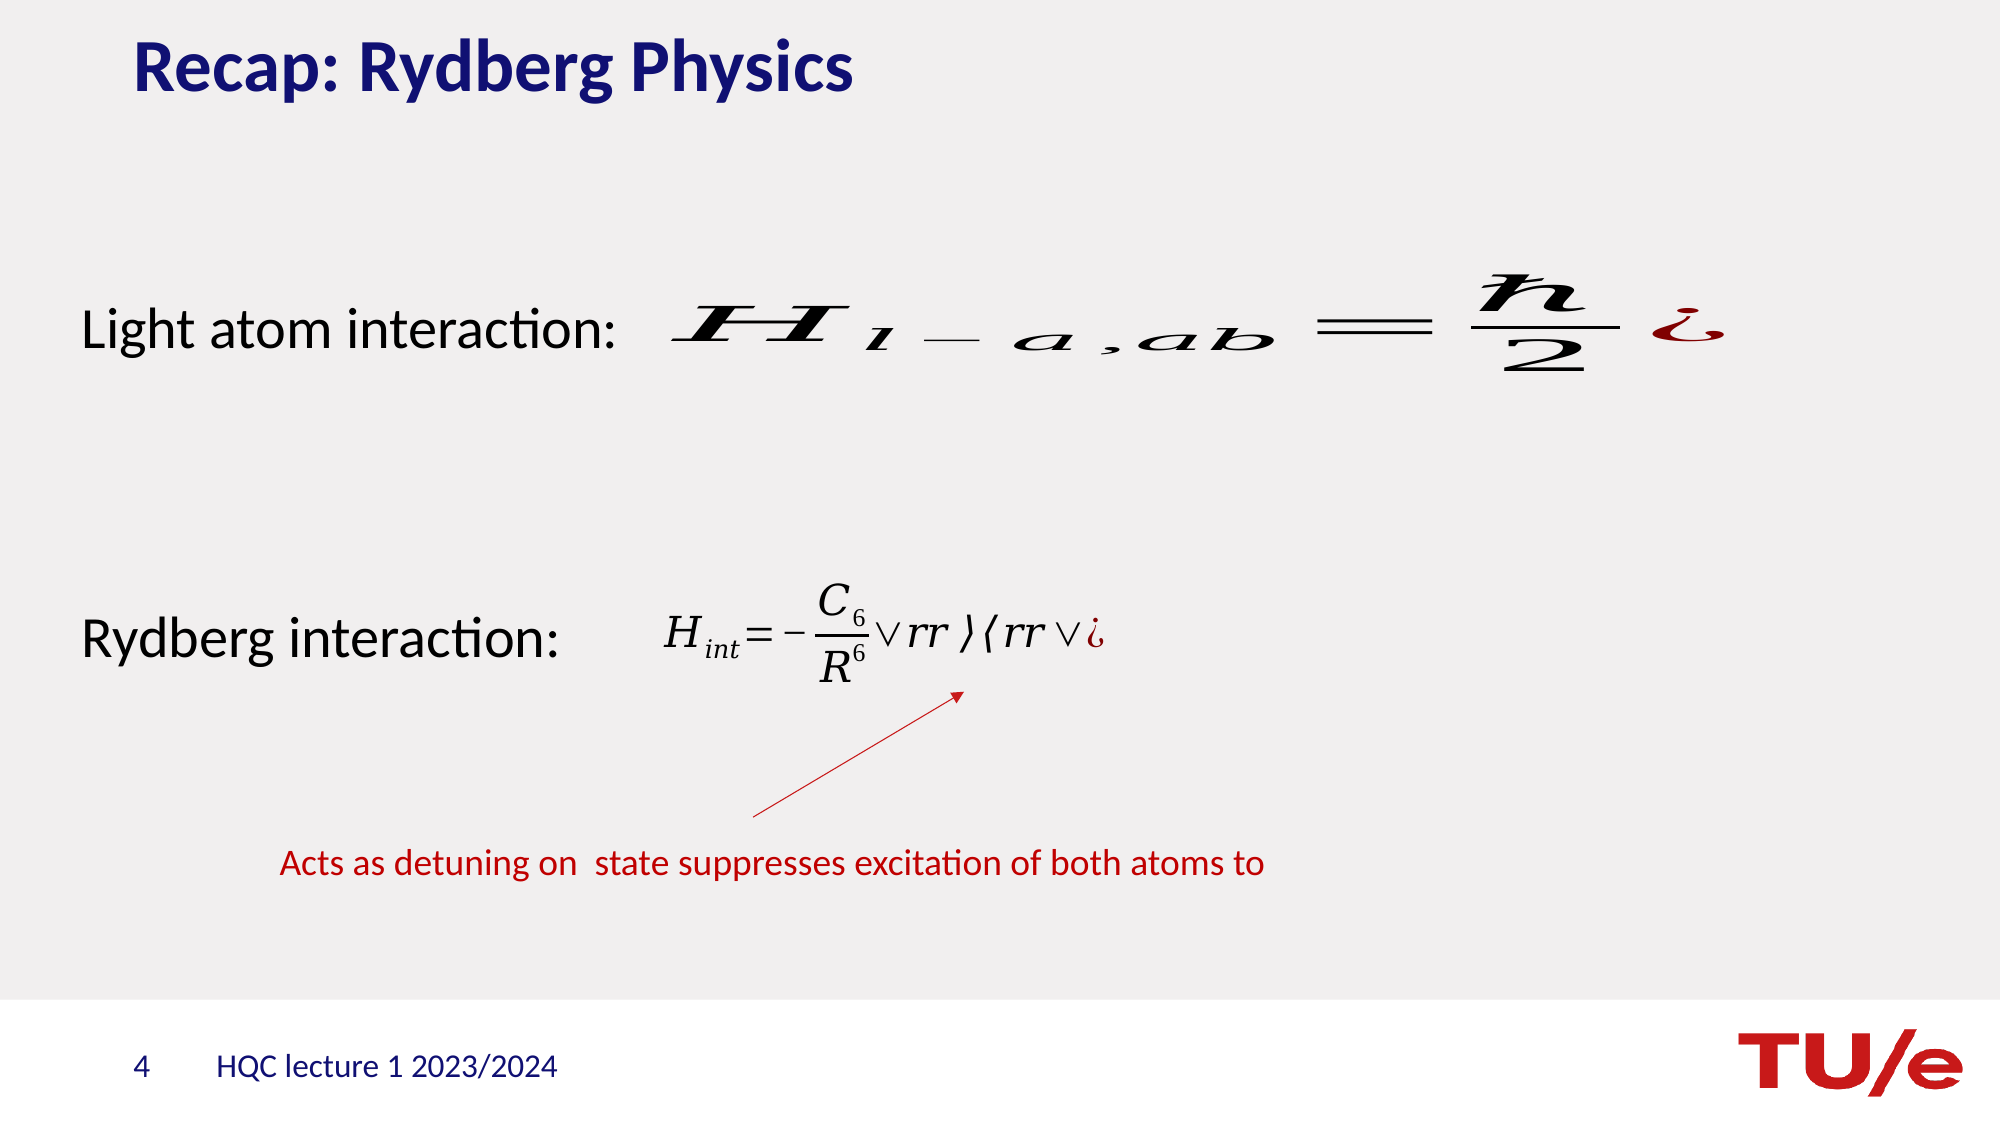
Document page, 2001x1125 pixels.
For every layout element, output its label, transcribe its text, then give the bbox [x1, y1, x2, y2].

slide_number 4 [133, 1044, 265, 1121]
text_box Light atom interaction: [67, 283, 741, 368]
title Recap: Rydberg Physics [133, 31, 1867, 118]
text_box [753, 691, 964, 818]
picture [1716, 1012, 1984, 1113]
footer HQC lecture 1 2023/2024 [216, 1043, 1689, 1121]
text_box Rydberg interaction: [67, 592, 741, 677]
